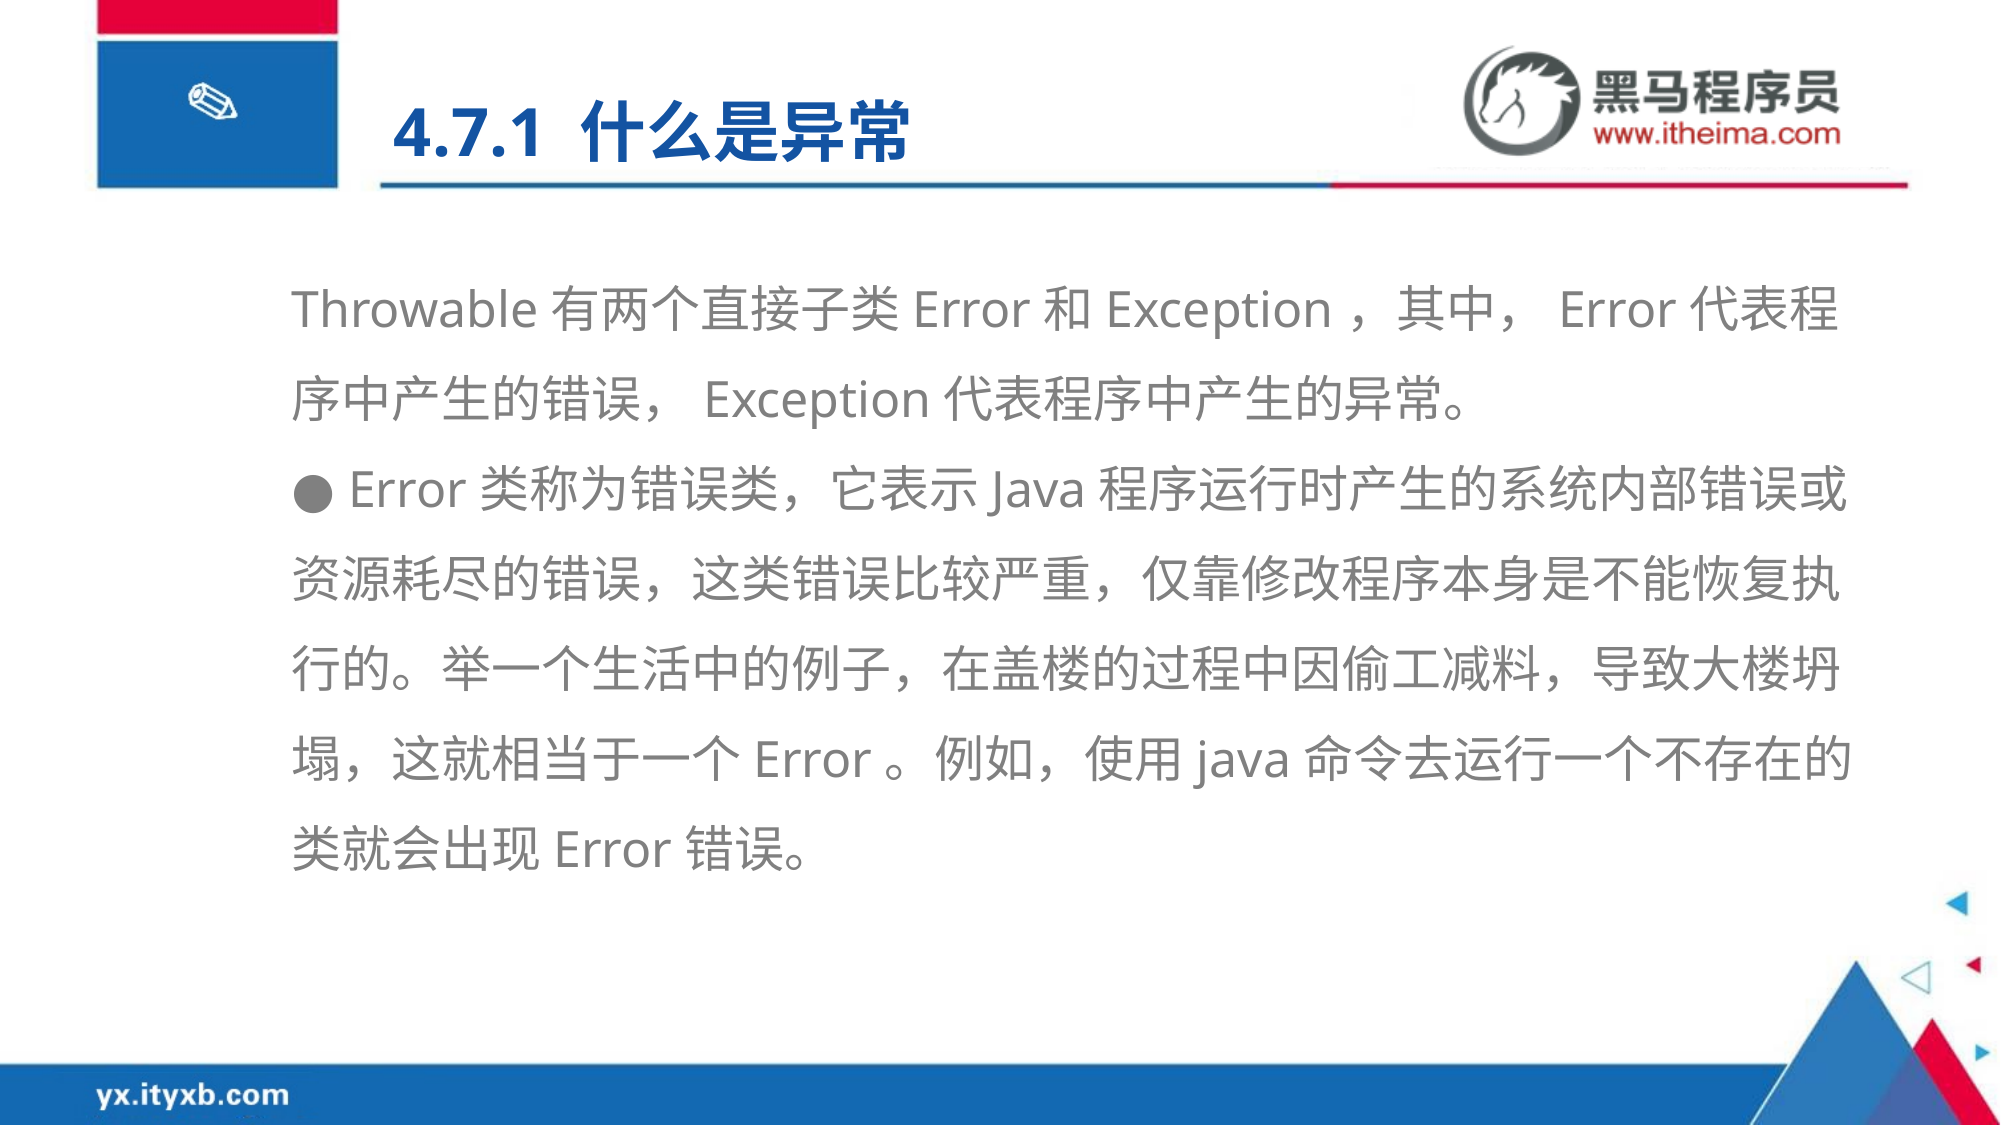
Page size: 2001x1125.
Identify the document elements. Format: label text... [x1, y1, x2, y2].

picture [0, 0, 2001, 1125]
text_box Throwable有两个直接子类Error和Exception，其中，Error代表程序中产生的错误，Exception代表程序中产生的异常。 ● Error类称为错误类，它表示Java程序运行时产生的系统内部错误或资源耗尽的错误，这类错误比较严重，仅靠修改程序本身是不能恢复执行的。举一个生活中的例子，在盖楼的过程中因偷工减料，导致大楼坍塌，这就相当于一个Error。例如，使用java命令去运行一个不存在的类就会出现Error错误。 [276, 239, 1872, 929]
text_box 4.7.1 什么是异常 [379, 82, 1594, 177]
